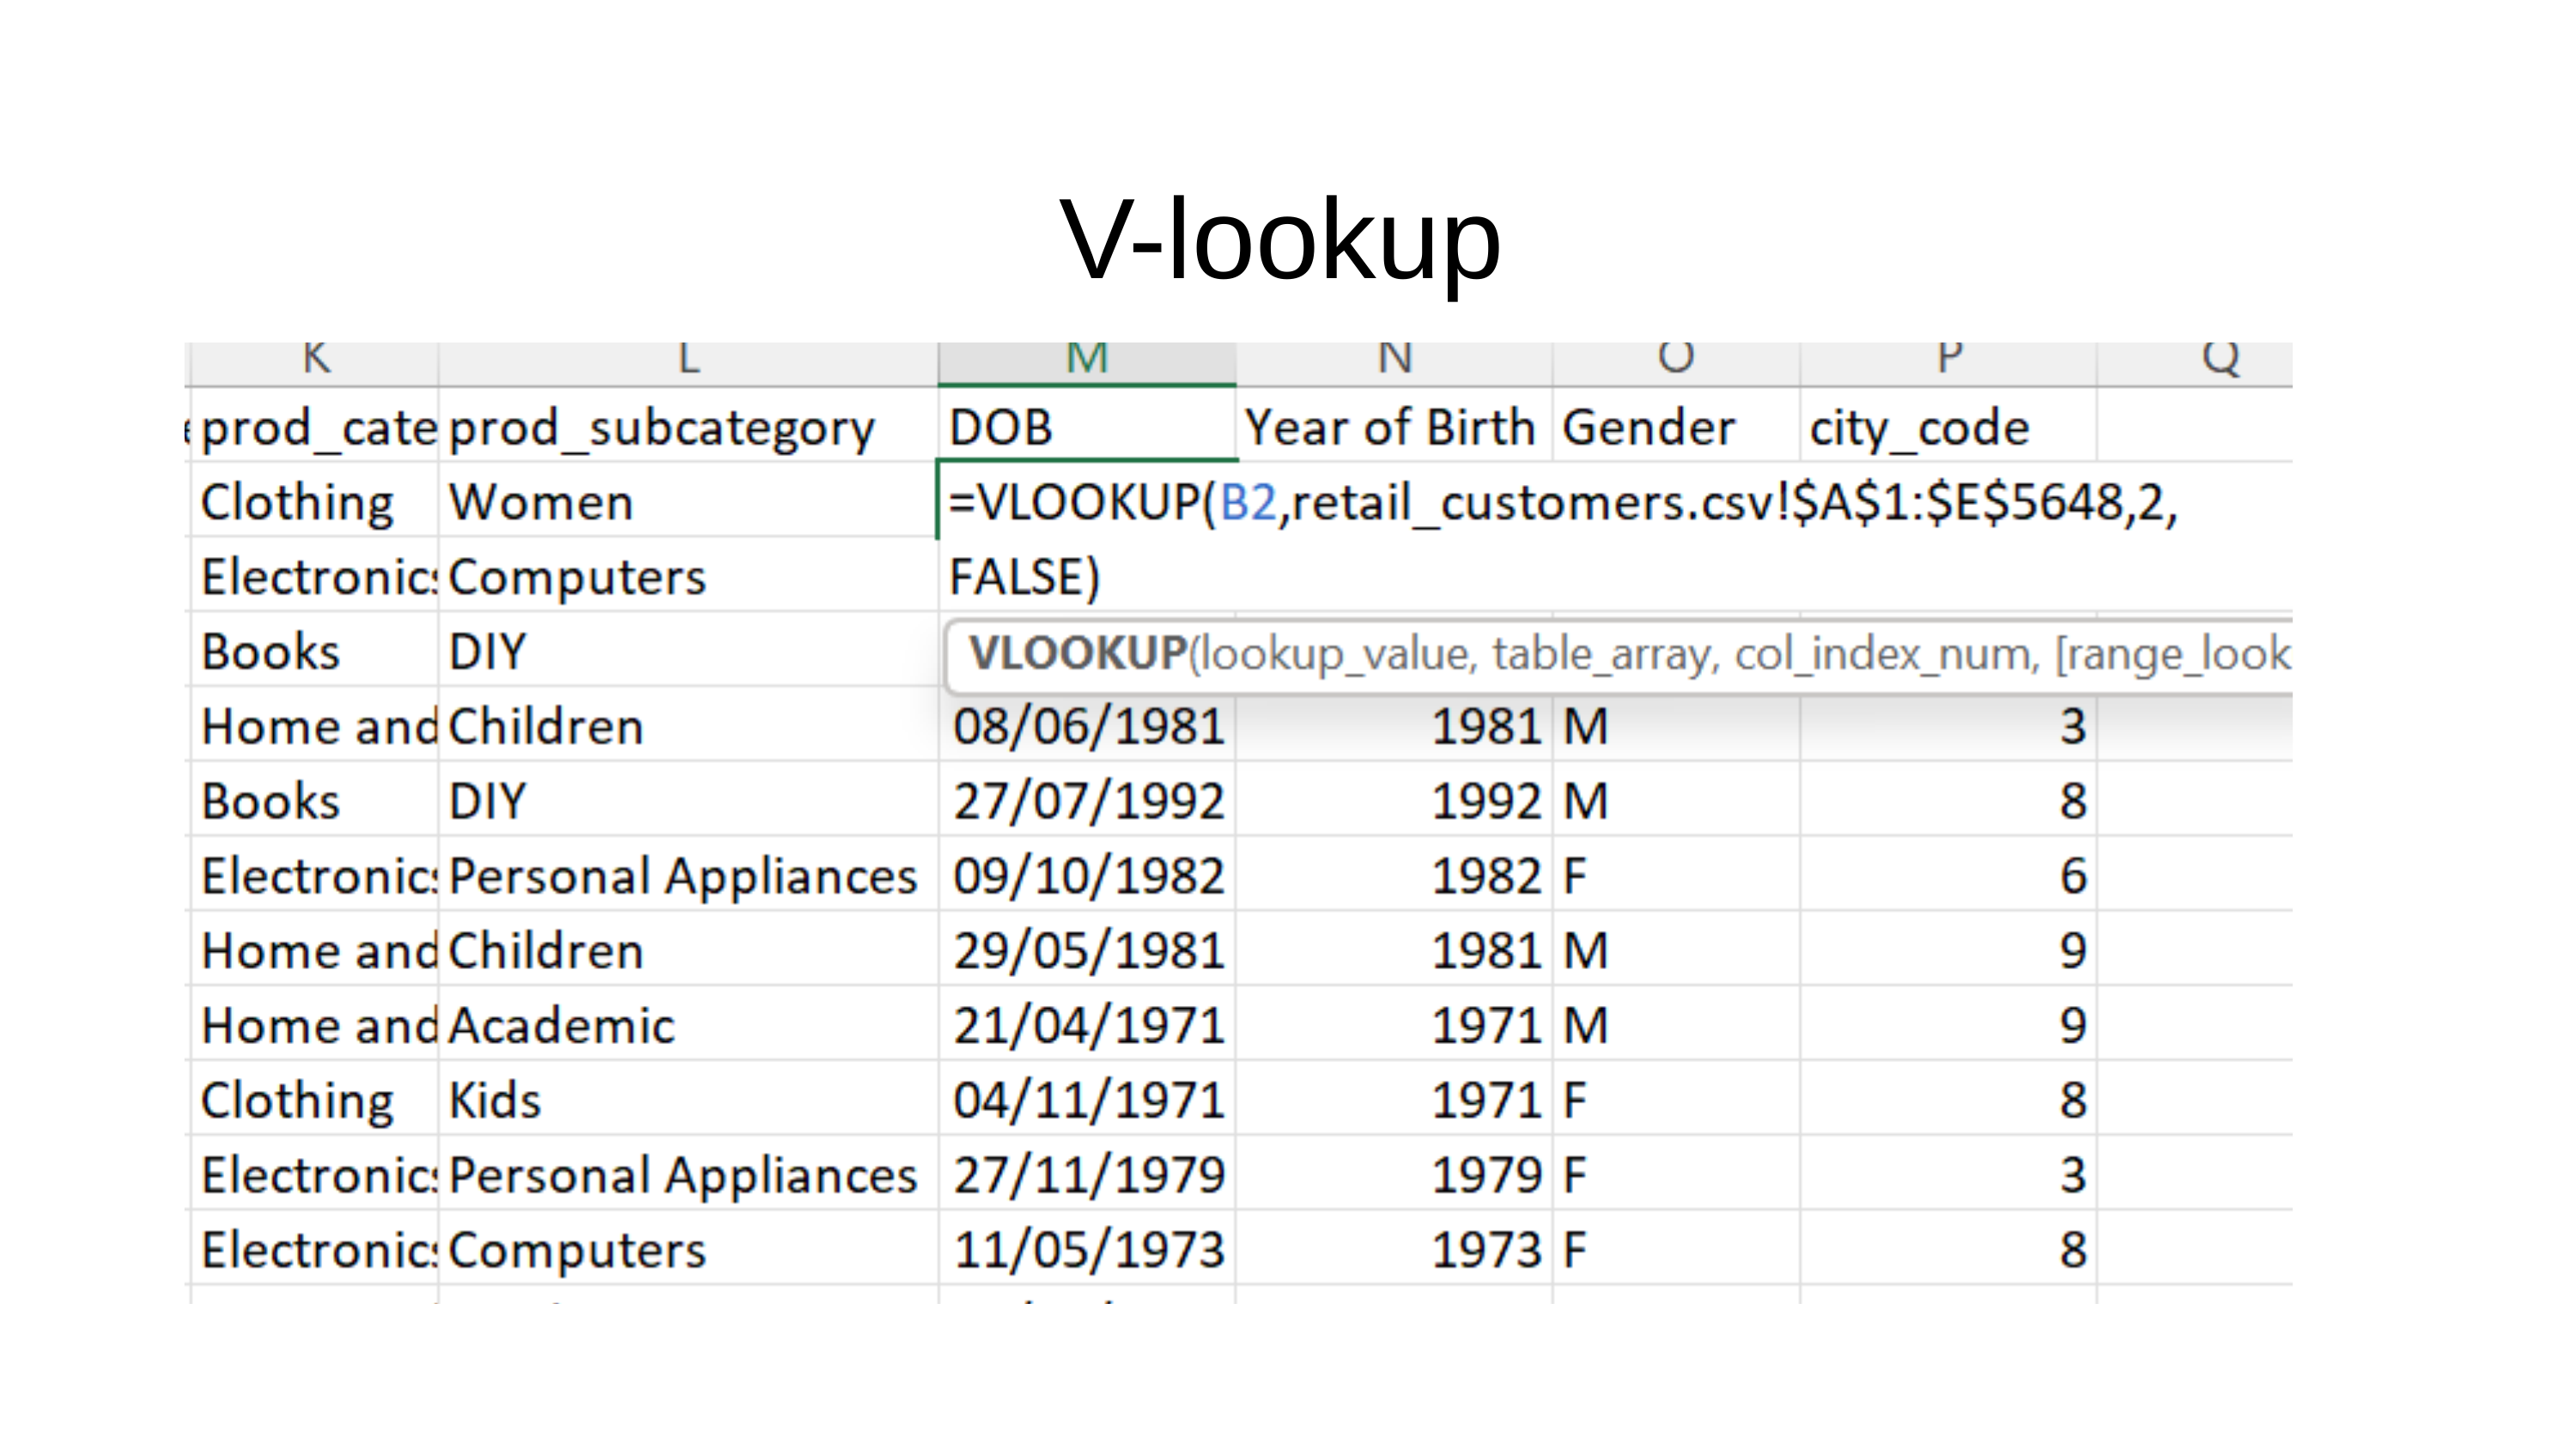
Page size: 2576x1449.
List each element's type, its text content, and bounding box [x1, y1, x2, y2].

text_box V-lookup [144, 156, 2418, 301]
picture [184, 342, 2293, 1304]
